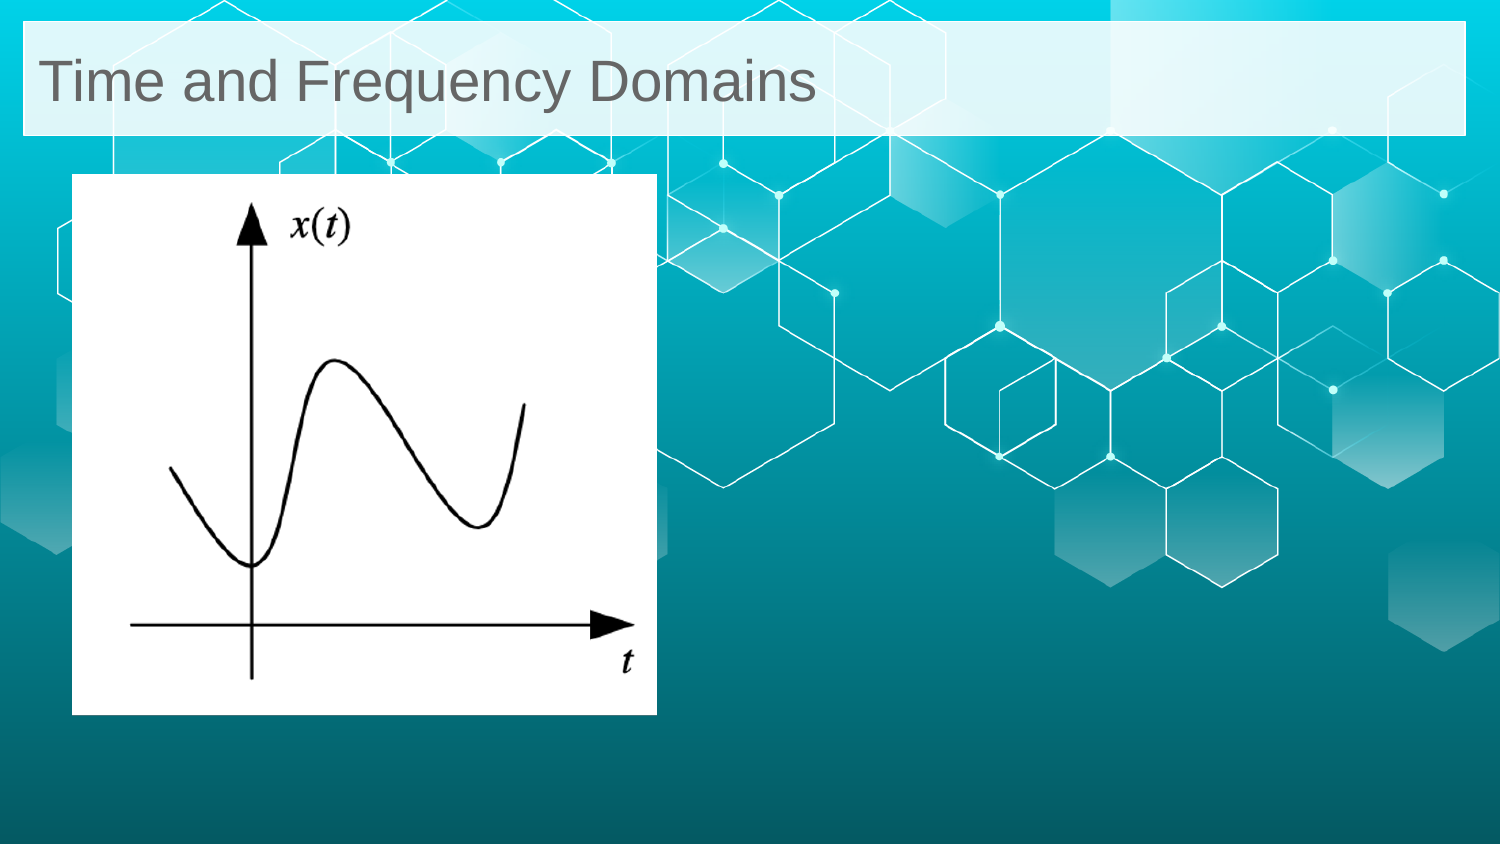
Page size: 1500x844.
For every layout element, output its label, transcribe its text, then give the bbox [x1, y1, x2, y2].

text_box Time and Frequency Domains [23, 21, 1465, 136]
picture [0, 0, 1500, 716]
